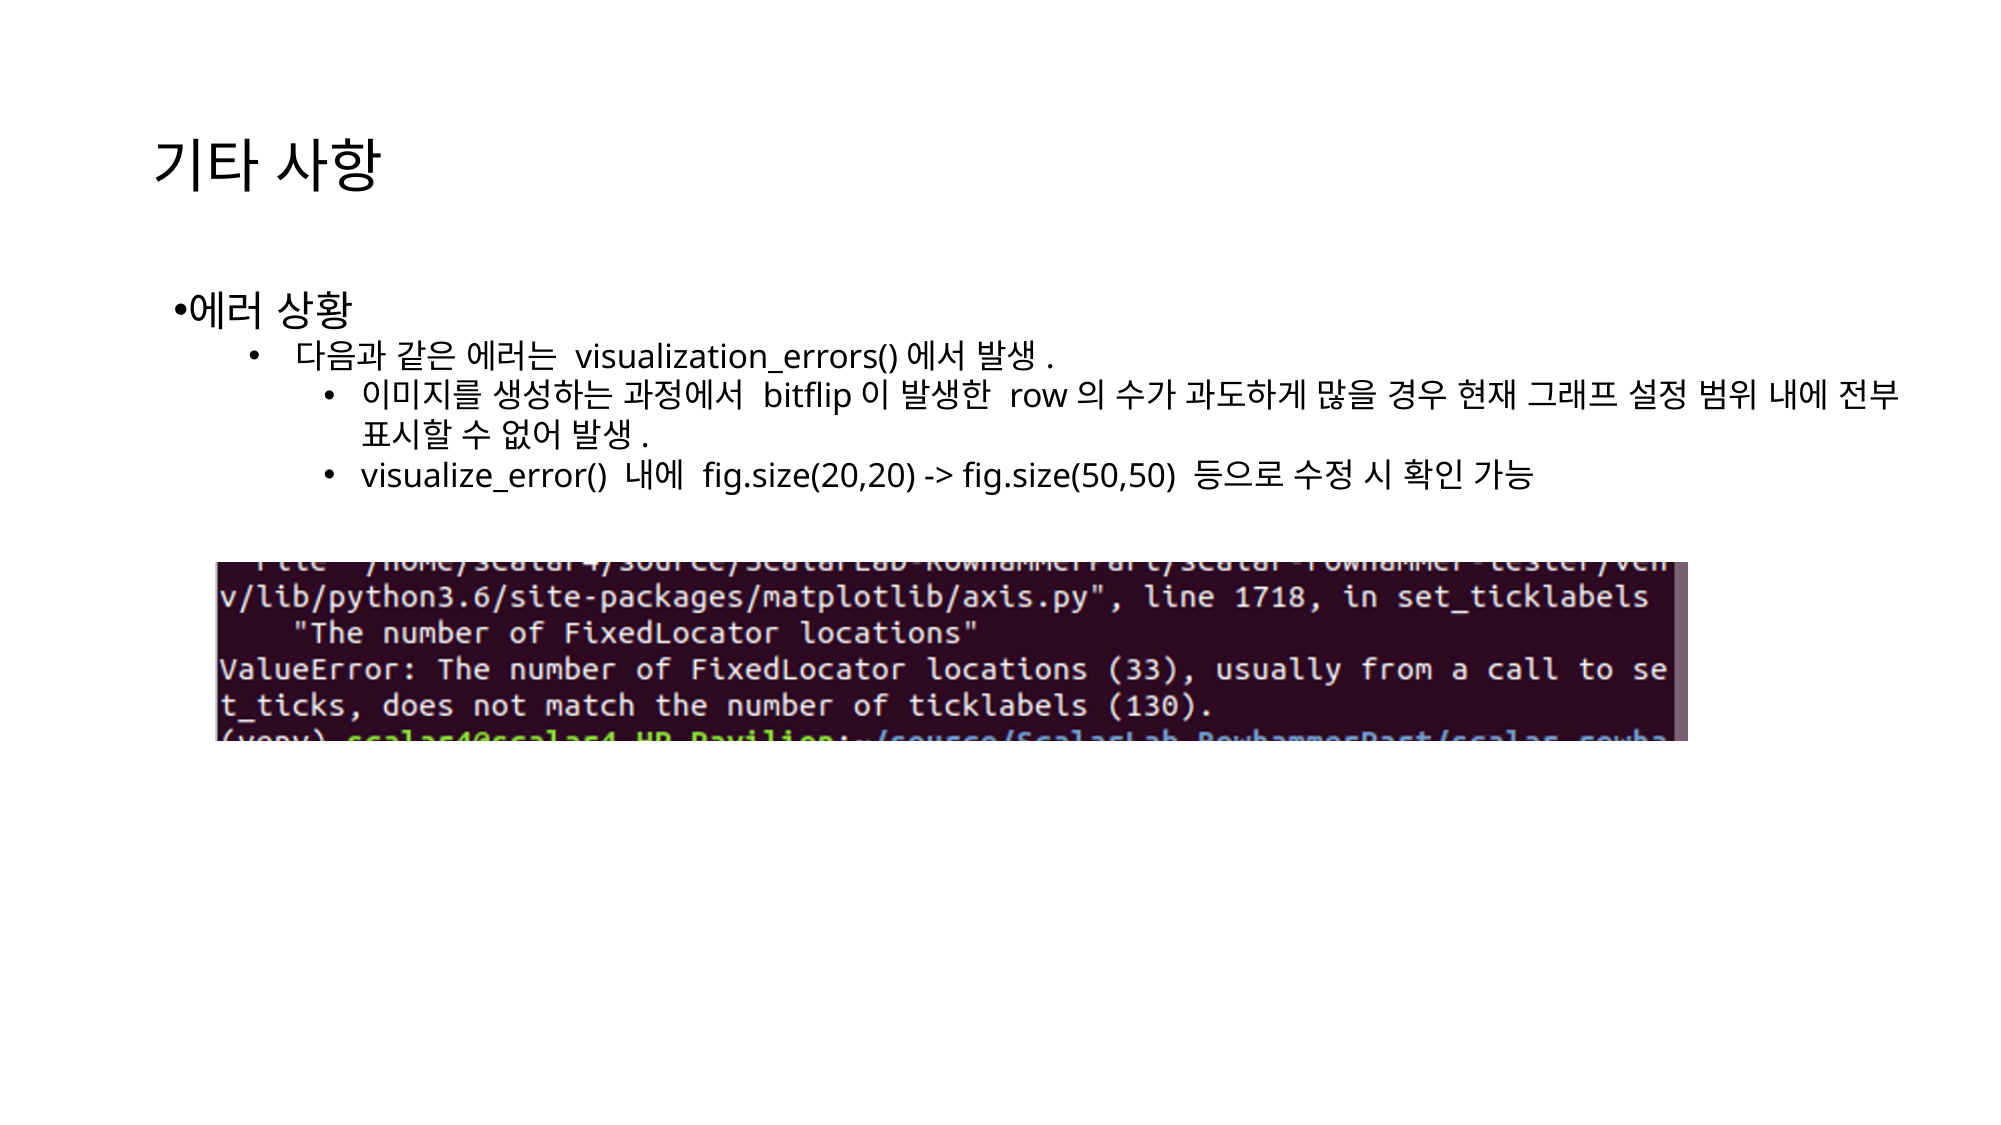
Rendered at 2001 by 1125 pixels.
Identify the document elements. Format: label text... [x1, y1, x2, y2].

title 기타 사항 [137, 59, 1863, 278]
picture [215, 562, 1688, 741]
text_box 에러 상황 다음과 같은 에러는 visualization_errors()에서 발생. 이미지를 생성하는 과정에서 bitflip이 발생한 row의 수가 과도하게 많을 경우 현재 그래프 설정 범위 내에 전부 표시할 수 없어 발생. visualize_error() 내에 fig.size(20,20) -> fig.size(50,50) 등으로 수정 시 확인 가능 [158, 277, 1921, 782]
